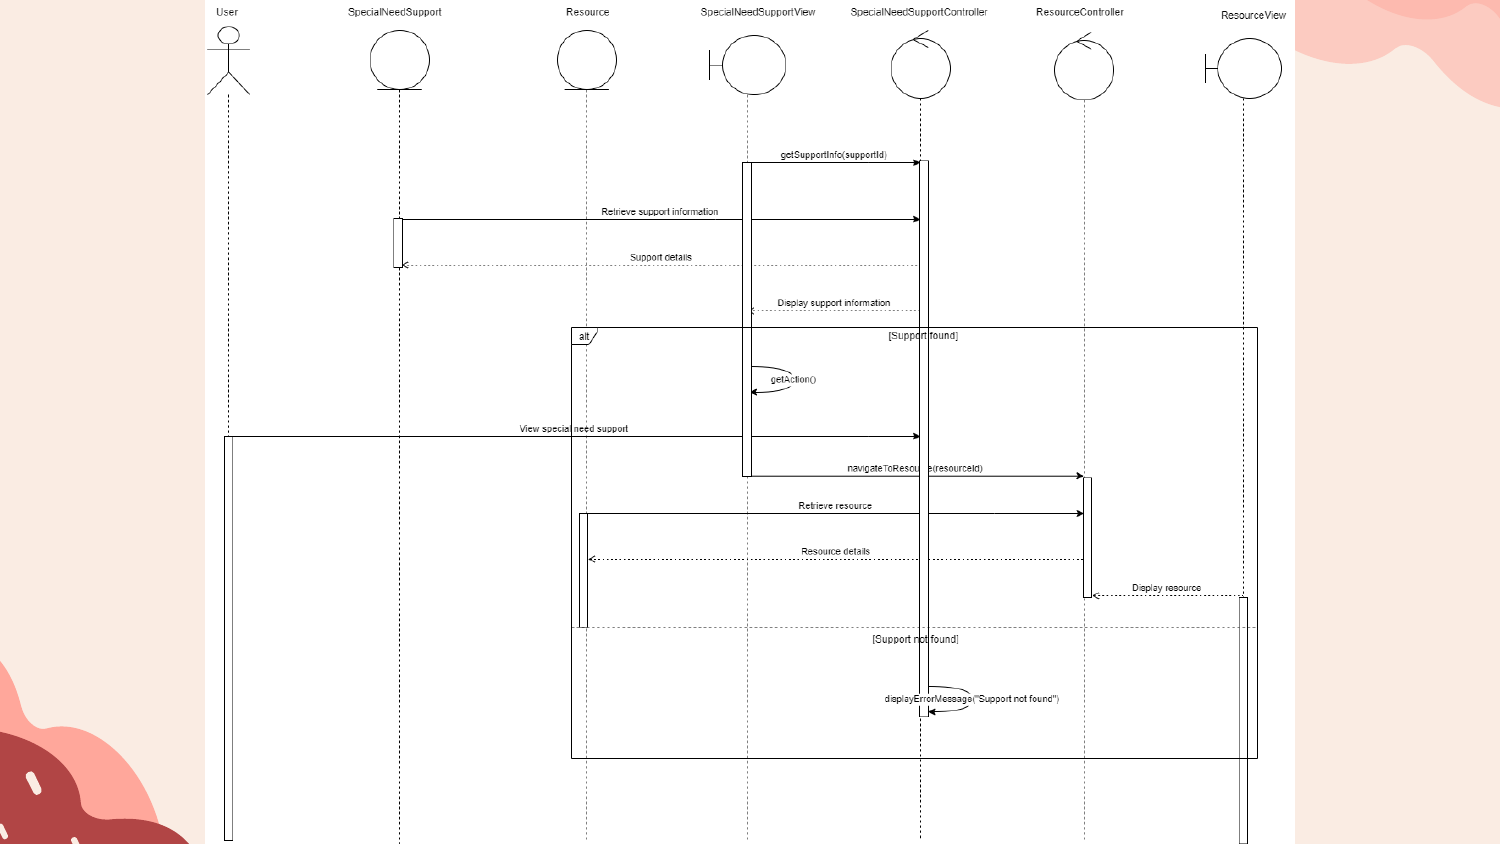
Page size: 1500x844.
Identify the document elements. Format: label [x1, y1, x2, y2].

picture [205, 0, 1295, 844]
